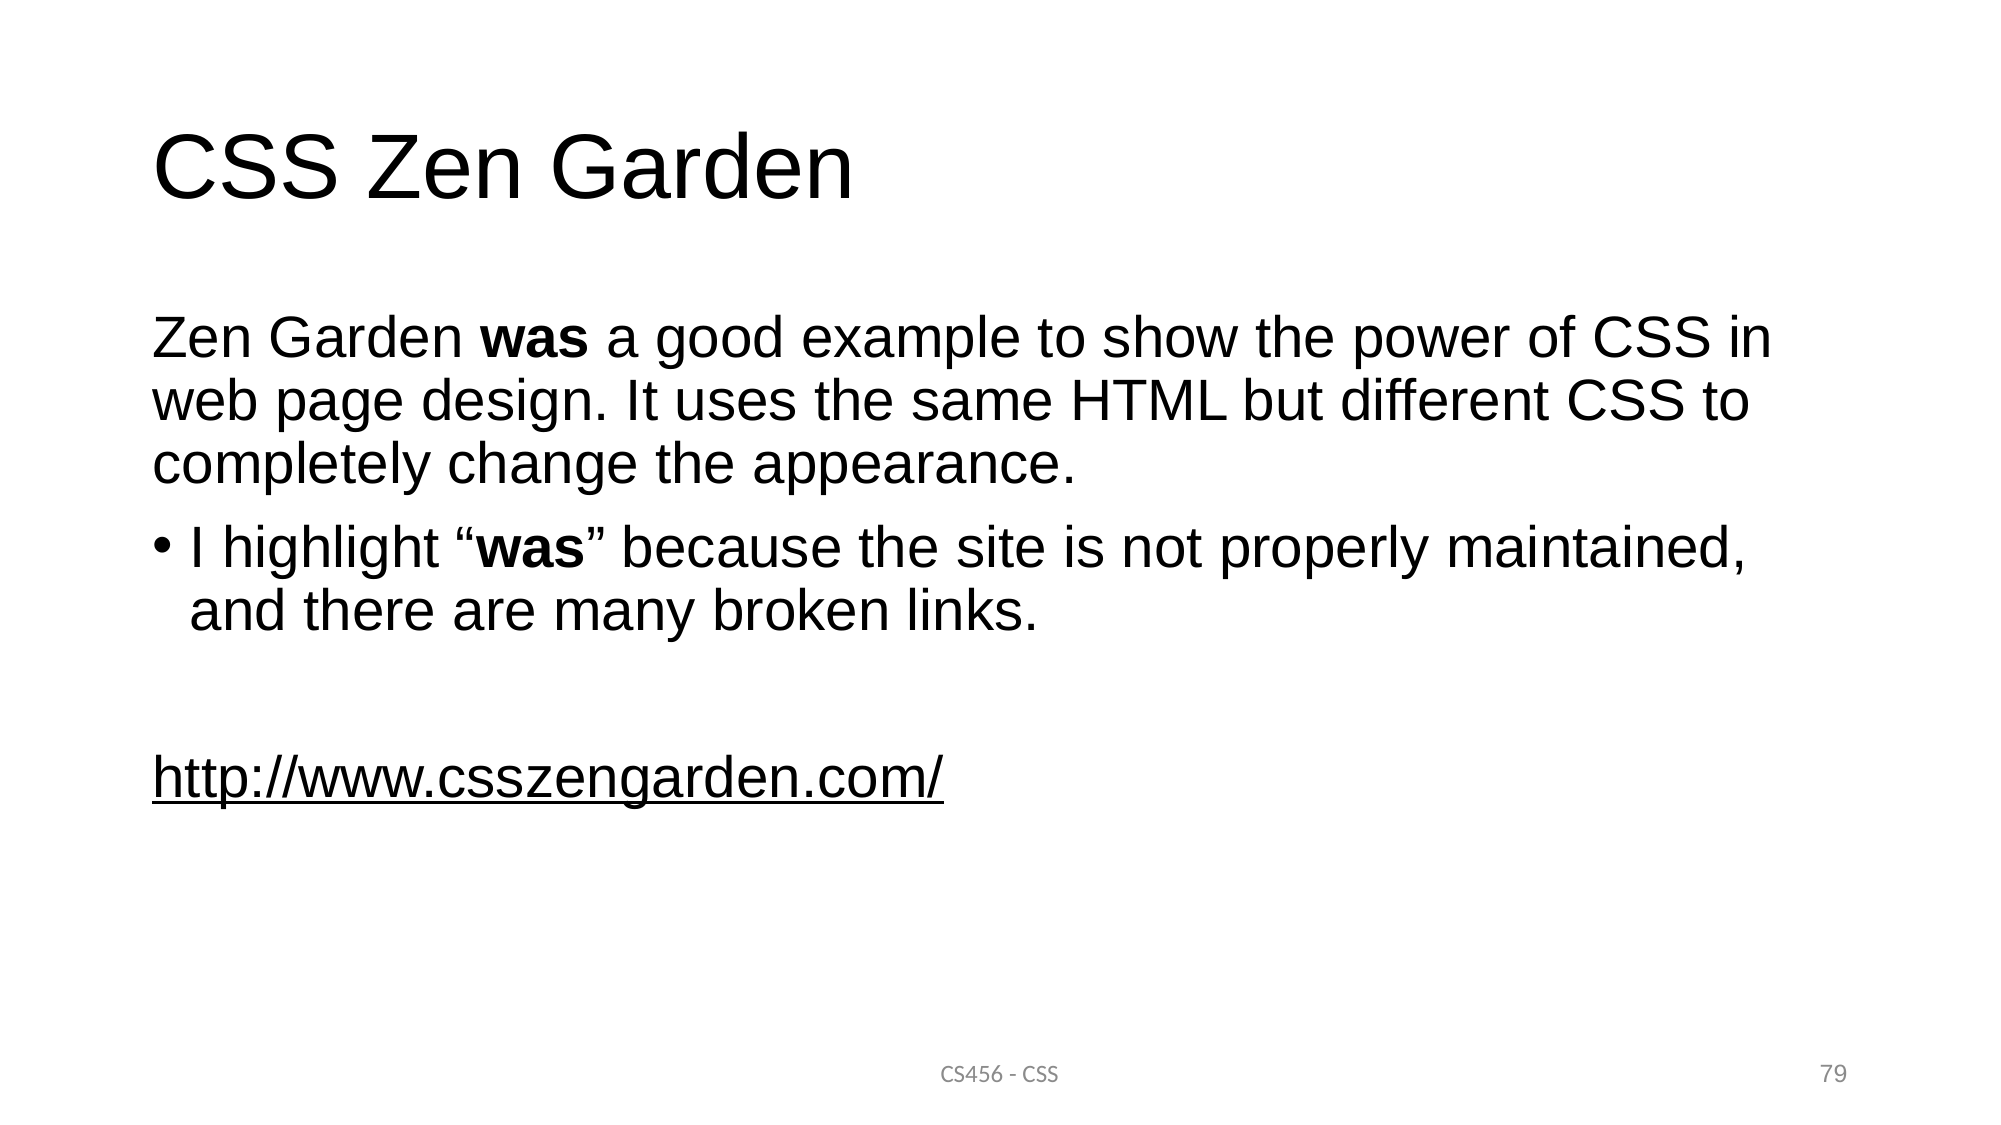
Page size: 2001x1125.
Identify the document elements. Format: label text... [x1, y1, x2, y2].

slide_number 79 [1412, 1042, 1863, 1103]
list Zen Garden was a good example to show the power of CSS in web page design. It uses the same HTML but different CSS to completely change the appearance. I highlight “was” because the site is not properly maintained, and there are many broken links. http://www.csszengarden.com/ [137, 299, 1863, 1014]
footer CS456 - CSS [662, 1042, 1338, 1103]
title CSS Zen Garden [137, 59, 1863, 278]
